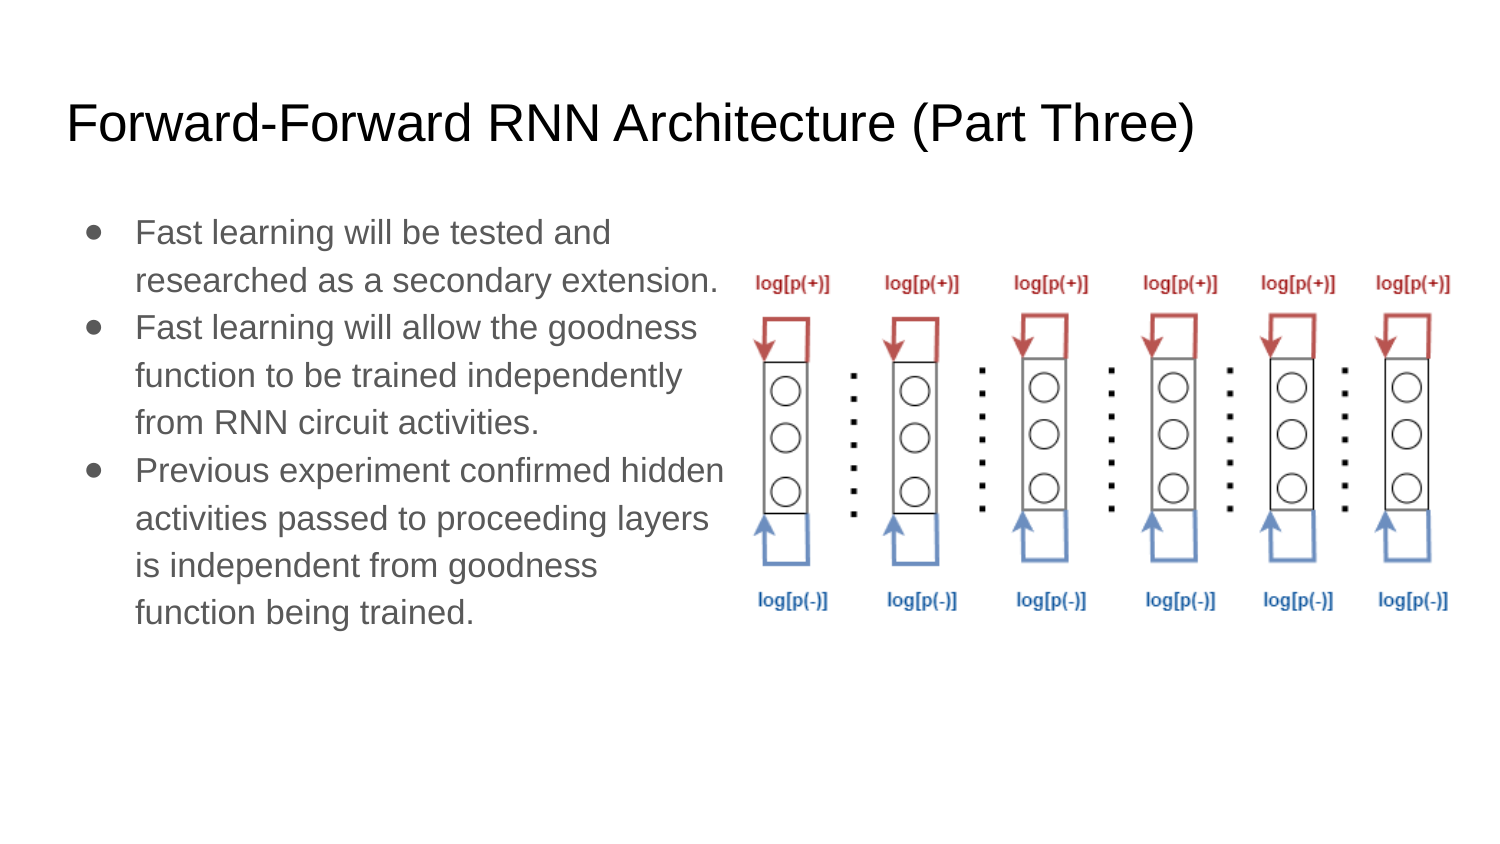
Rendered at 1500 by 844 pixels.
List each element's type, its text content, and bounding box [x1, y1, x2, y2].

list Fast learning will be tested and researched as a secondary extension. Fast learning will allow the goodness function to be trained independently from RNN circuit activities. Previous experiment confirmed hidden activities passed to proceeding layers is independent from goodness function being trained. [51, 189, 743, 750]
title Forward-Forward RNN Architecture (Part Three) [51, 72, 1449, 167]
picture [749, 261, 1458, 621]
